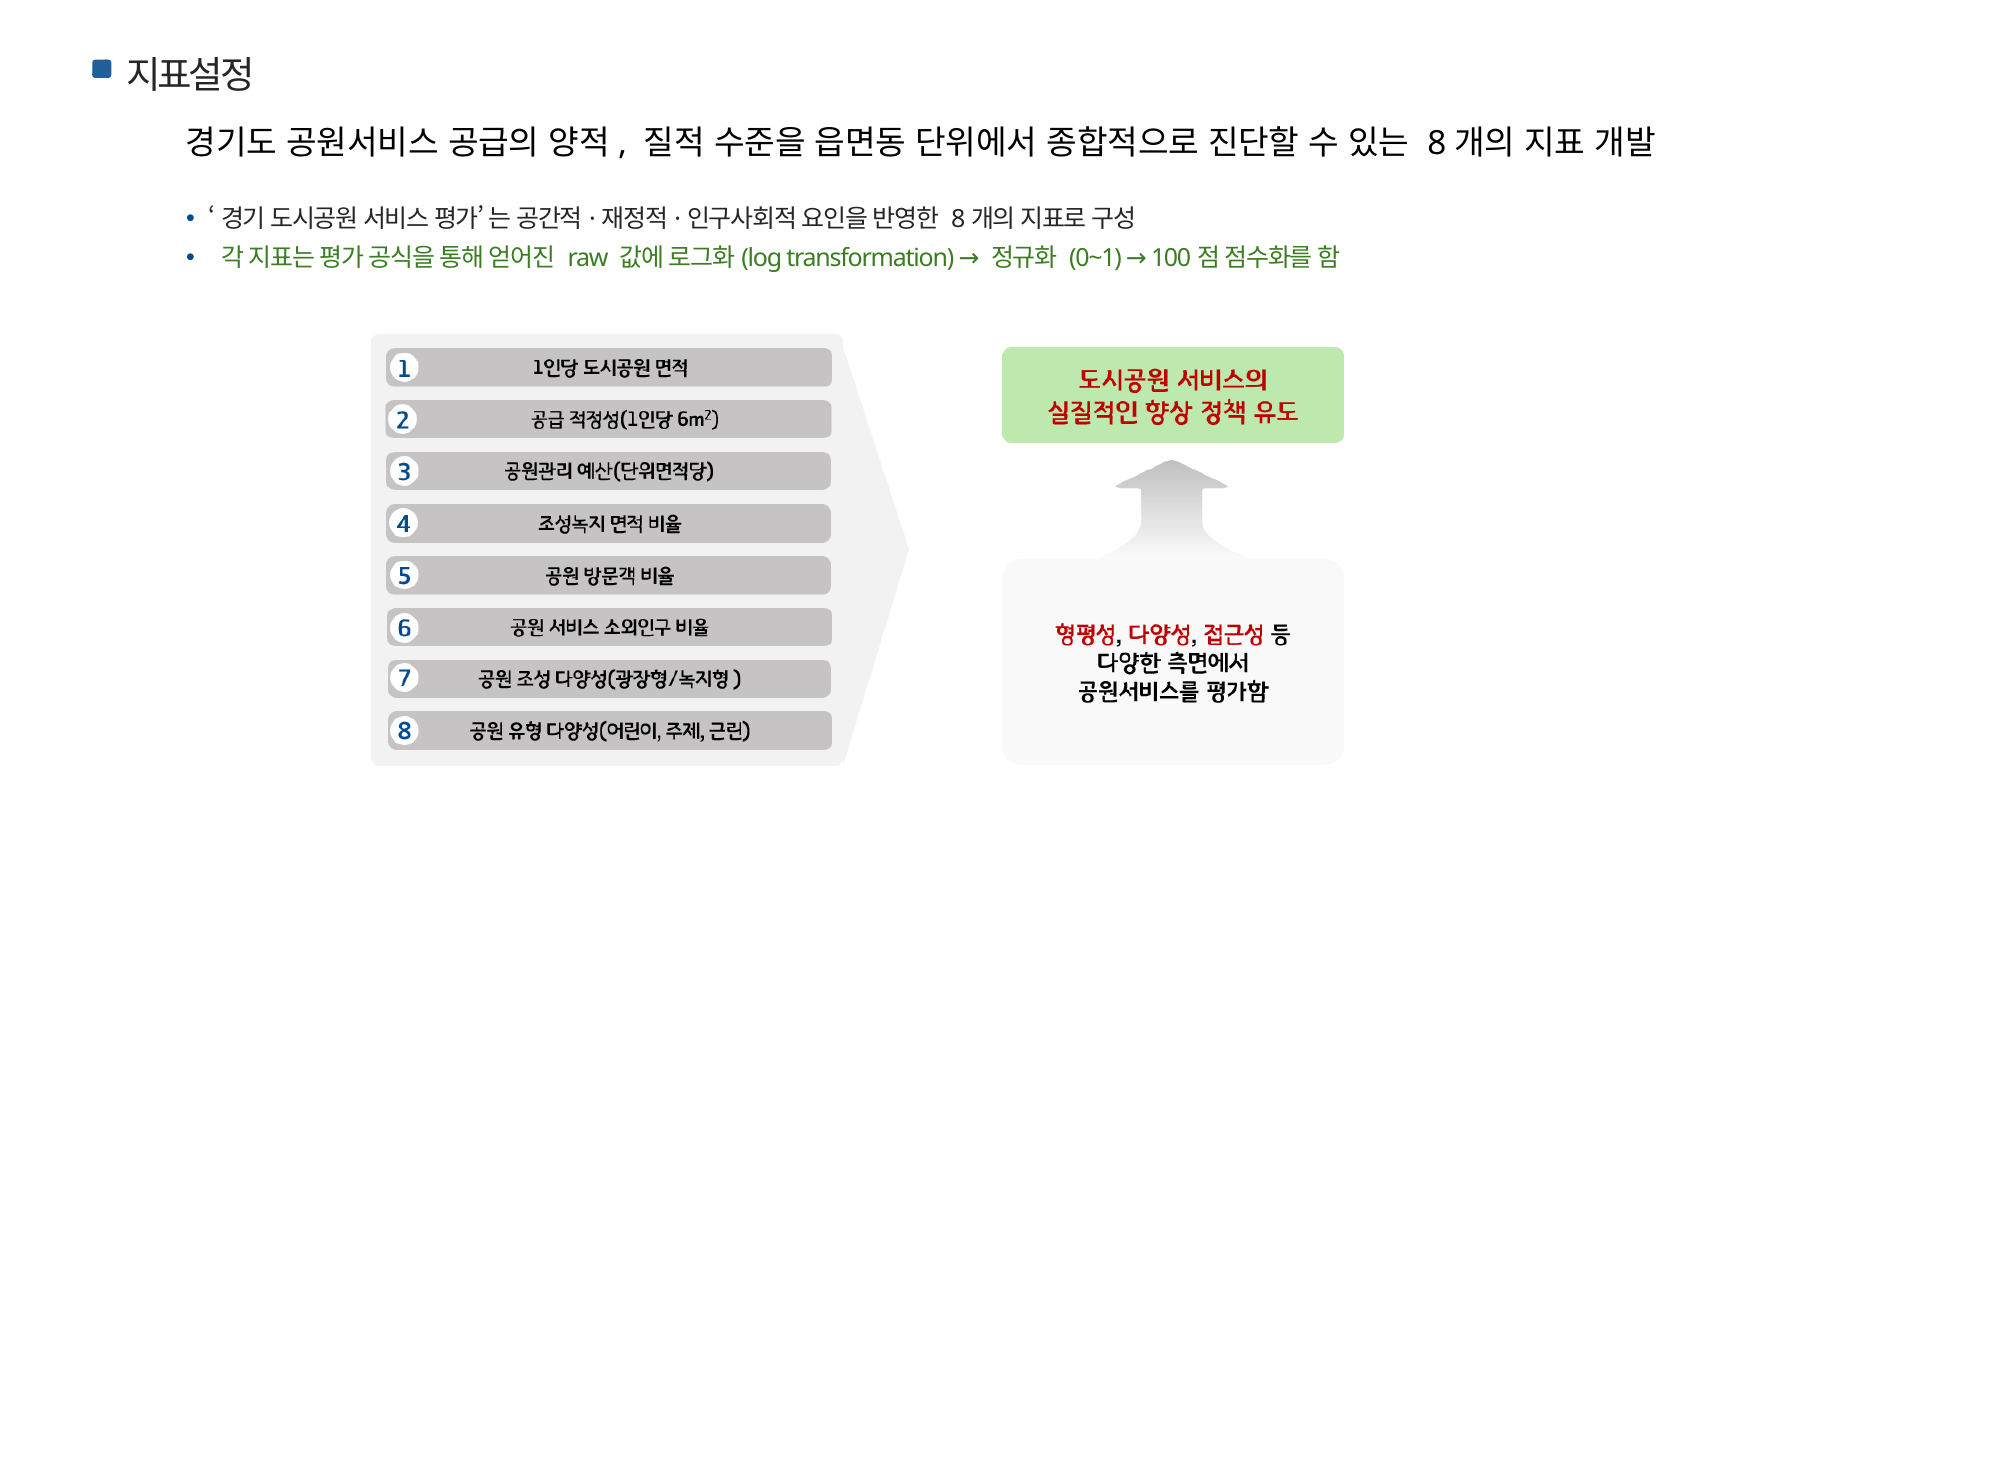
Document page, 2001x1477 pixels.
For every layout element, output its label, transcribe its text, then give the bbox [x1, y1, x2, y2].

picture [360, 311, 1377, 777]
text_box ‘경기 도시공원 서비스 평가’ 는 공간적·재정적·인구사회적 요인을 반영한 8개의 지표로 구성 각 지표는 평가 공식을 통해 얻어진 raw 값에 로그화(log transformation) → 정규화 (0~1) → 100점 점수화를 함 [171, 186, 1877, 280]
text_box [91, 59, 112, 79]
text_box 지표설정 [111, 21, 277, 104]
text_box 경기도 공원서비스 공급의 양적, 질적 수준을 읍면동 단위에서 종합적으로 진단할 수 있는 8개의 지표 개발 [171, 113, 1835, 169]
